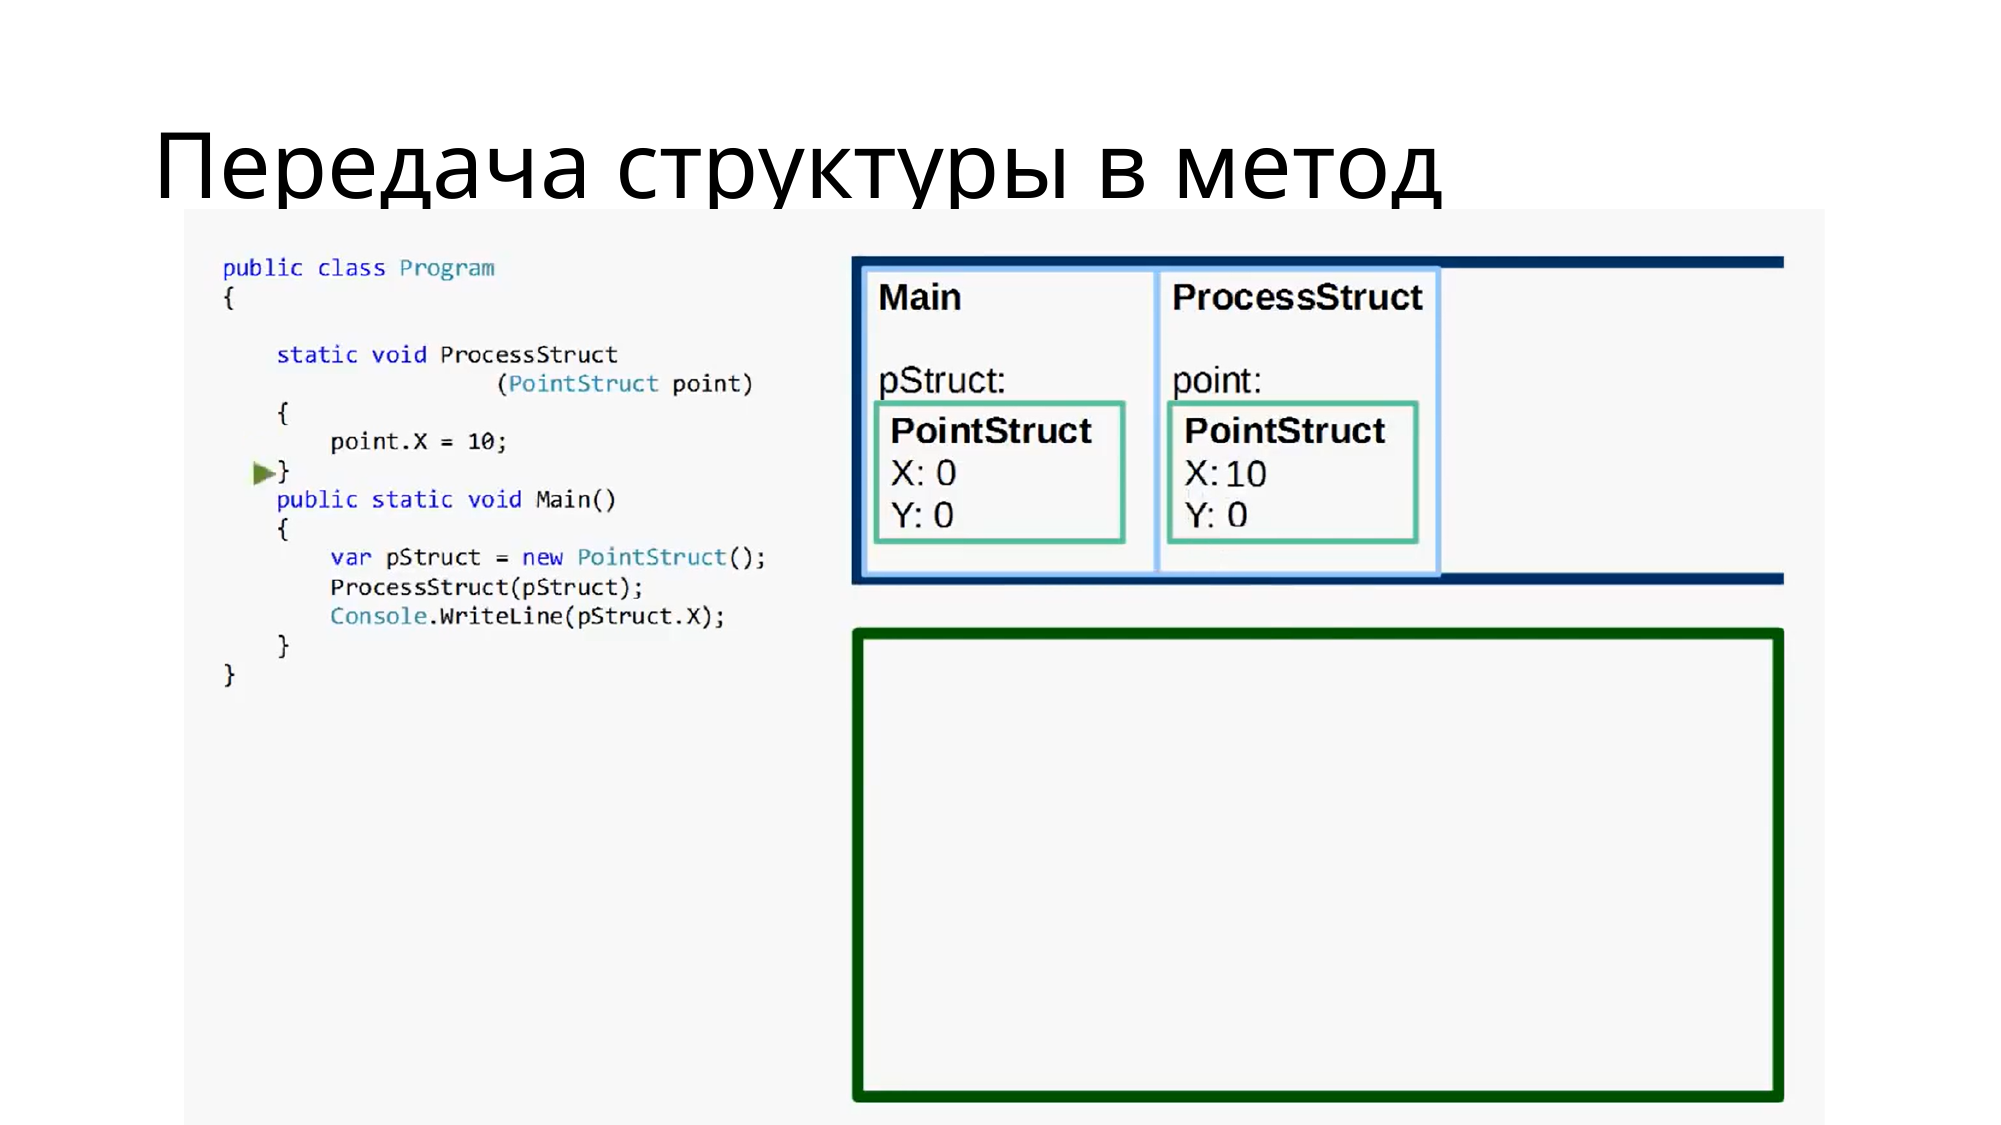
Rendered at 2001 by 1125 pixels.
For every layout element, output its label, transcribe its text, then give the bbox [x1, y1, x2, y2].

title Передача структуры в метод [137, 59, 1863, 278]
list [183, 209, 1825, 1125]
